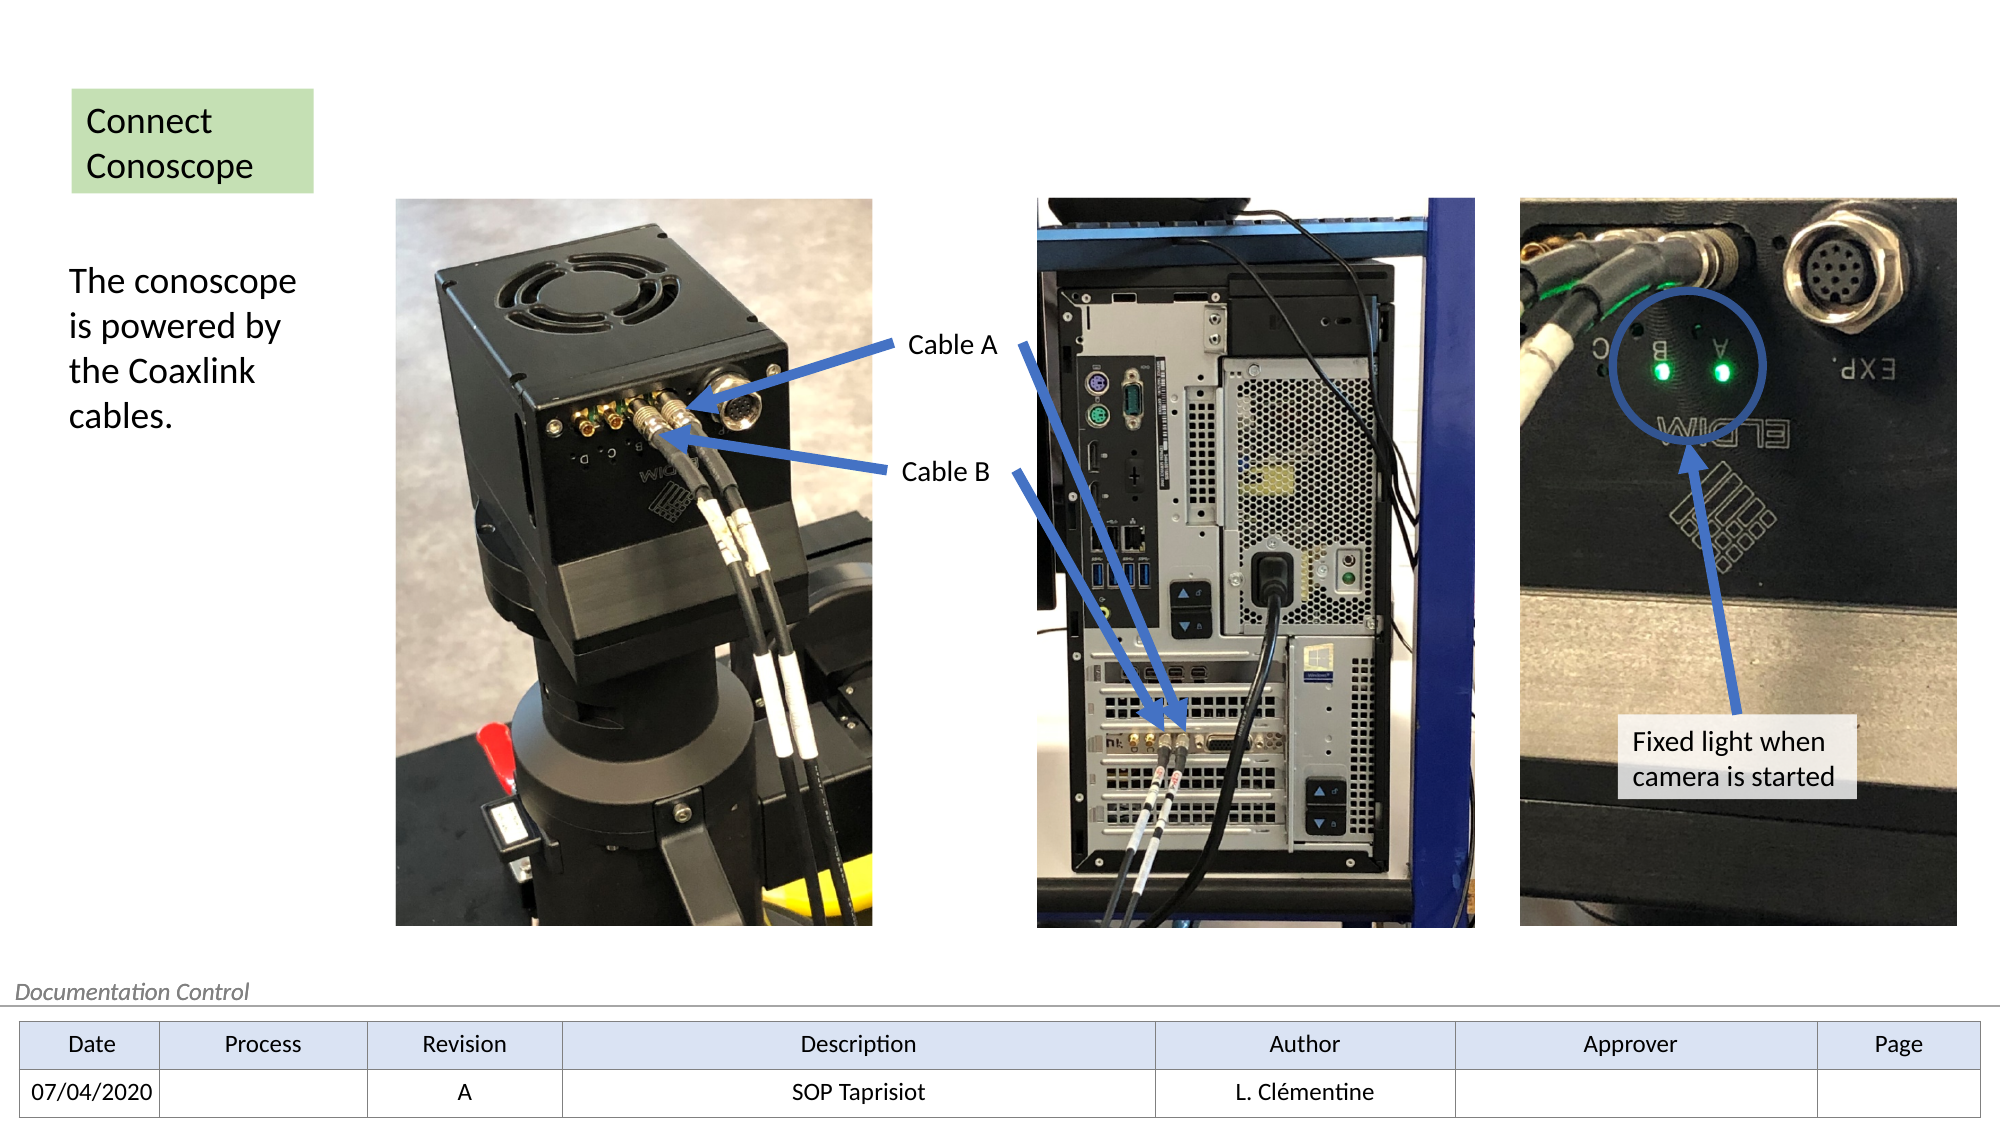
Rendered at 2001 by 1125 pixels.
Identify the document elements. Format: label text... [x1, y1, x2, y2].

text_box Connect Conoscope [71, 88, 314, 194]
picture [236, 198, 2000, 927]
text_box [1687, 440, 1738, 715]
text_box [1016, 470, 1165, 732]
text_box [1022, 343, 1186, 733]
text_box Fixed light when camera is started [1668, 778, 1857, 800]
text_box [1657, 289, 1760, 340]
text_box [685, 343, 894, 409]
text_box The conoscope is powered by the Coaxlink cables. [54, 248, 342, 444]
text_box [658, 434, 888, 471]
